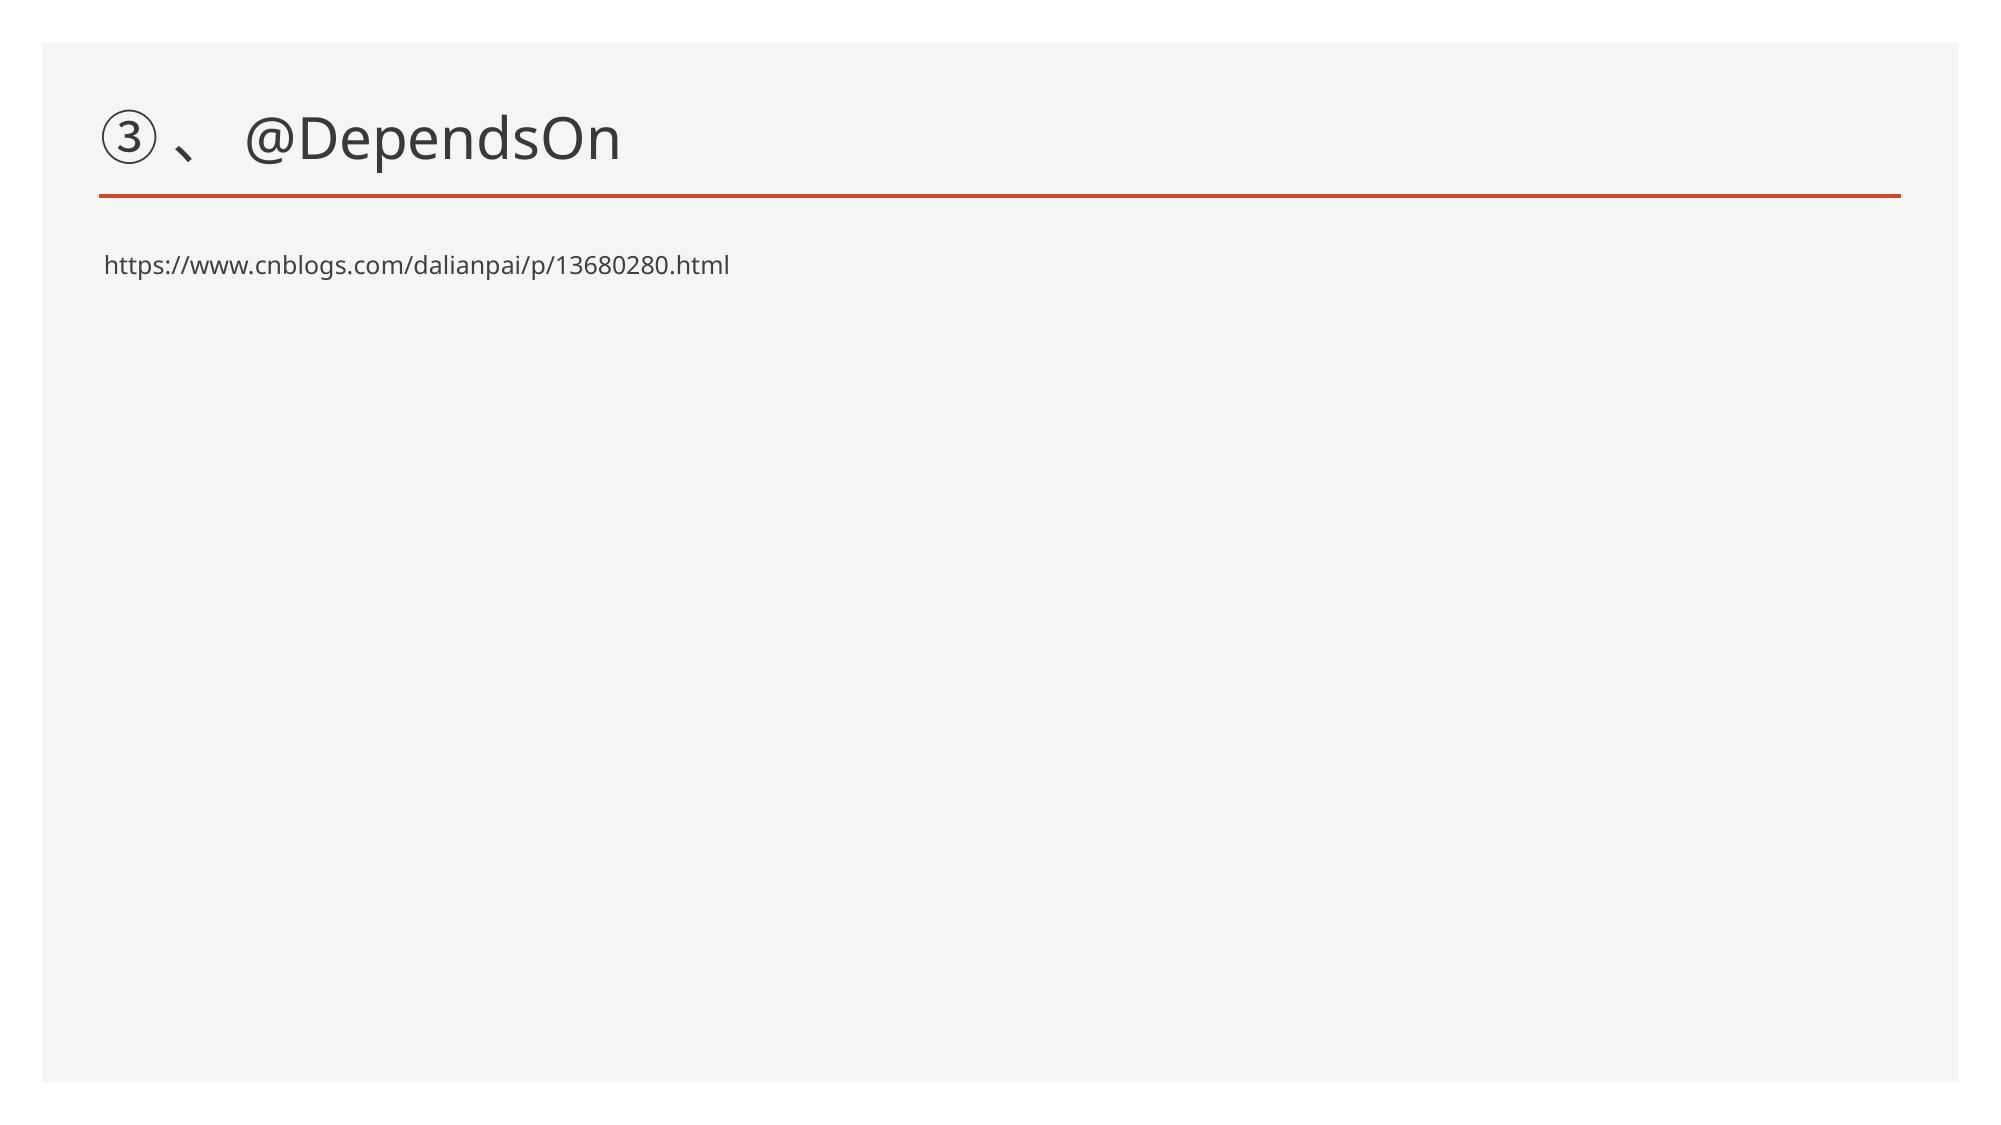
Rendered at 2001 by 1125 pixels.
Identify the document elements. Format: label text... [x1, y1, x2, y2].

list https://www.cnblogs.com/dalianpai/p/13680280.html [88, 234, 837, 1021]
title ③、@DependsOn [85, 73, 1892, 179]
